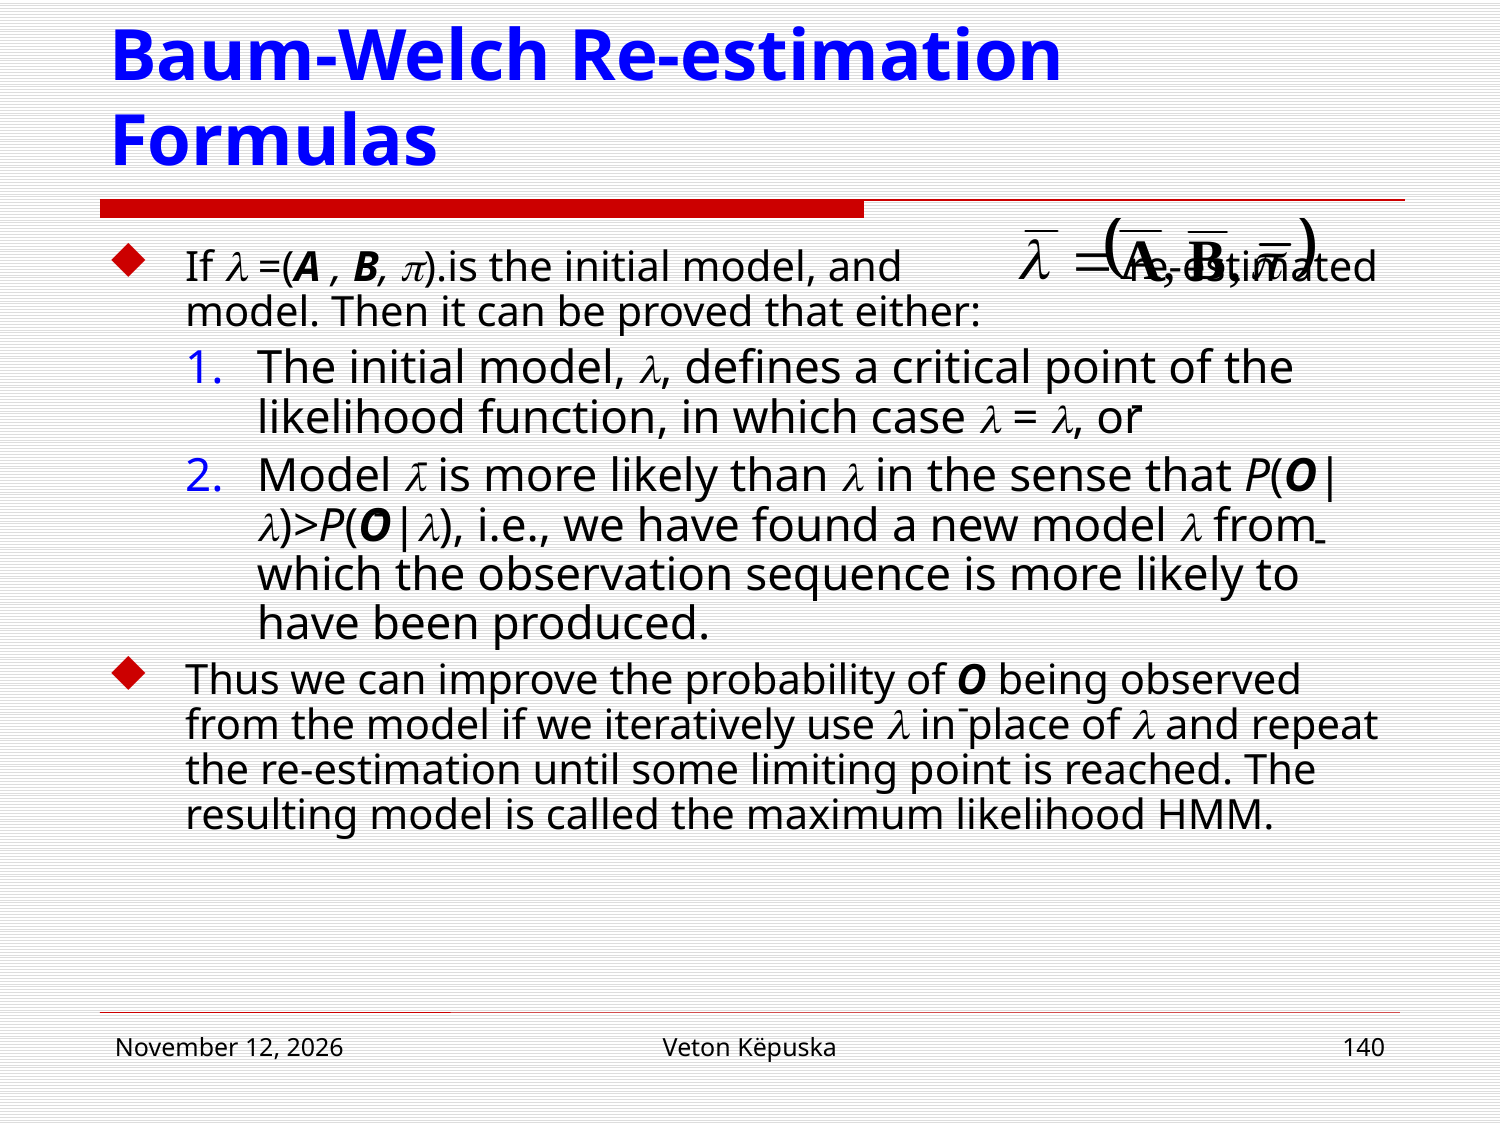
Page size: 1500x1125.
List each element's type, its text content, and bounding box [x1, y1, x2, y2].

text_box - [1292, 504, 1349, 570]
footer Veton Këpuska [512, 1024, 988, 1103]
list If  =(A , B, ).is the initial model, and re-estimated model. Then it can be proved that either: The initial model, , defines a critical point of the likelihood function, in which case  = , or Model  is more likely than  in the sense that P(O|)>P(O|), i.e., we have found a new model  from which the observation sequence is more likely to have been produced. Thus we can improve the probability of O being observed from the model if we iteratively use  in place of  and repeat the re-estimation until some limiting point is reached. The resulting model is called the maximum likelihood HMM. [92, 237, 1406, 988]
slide_number 140 [1074, 1024, 1401, 1103]
text_box - [351, 480, 408, 541]
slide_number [99, 1024, 426, 1103]
text_box - [935, 675, 992, 736]
title Baum-Welch Re-estimation Formulas [93, 49, 1407, 188]
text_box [1009, 217, 1319, 304]
text_box - [394, 430, 451, 490]
text_box - [1109, 369, 1166, 435]
